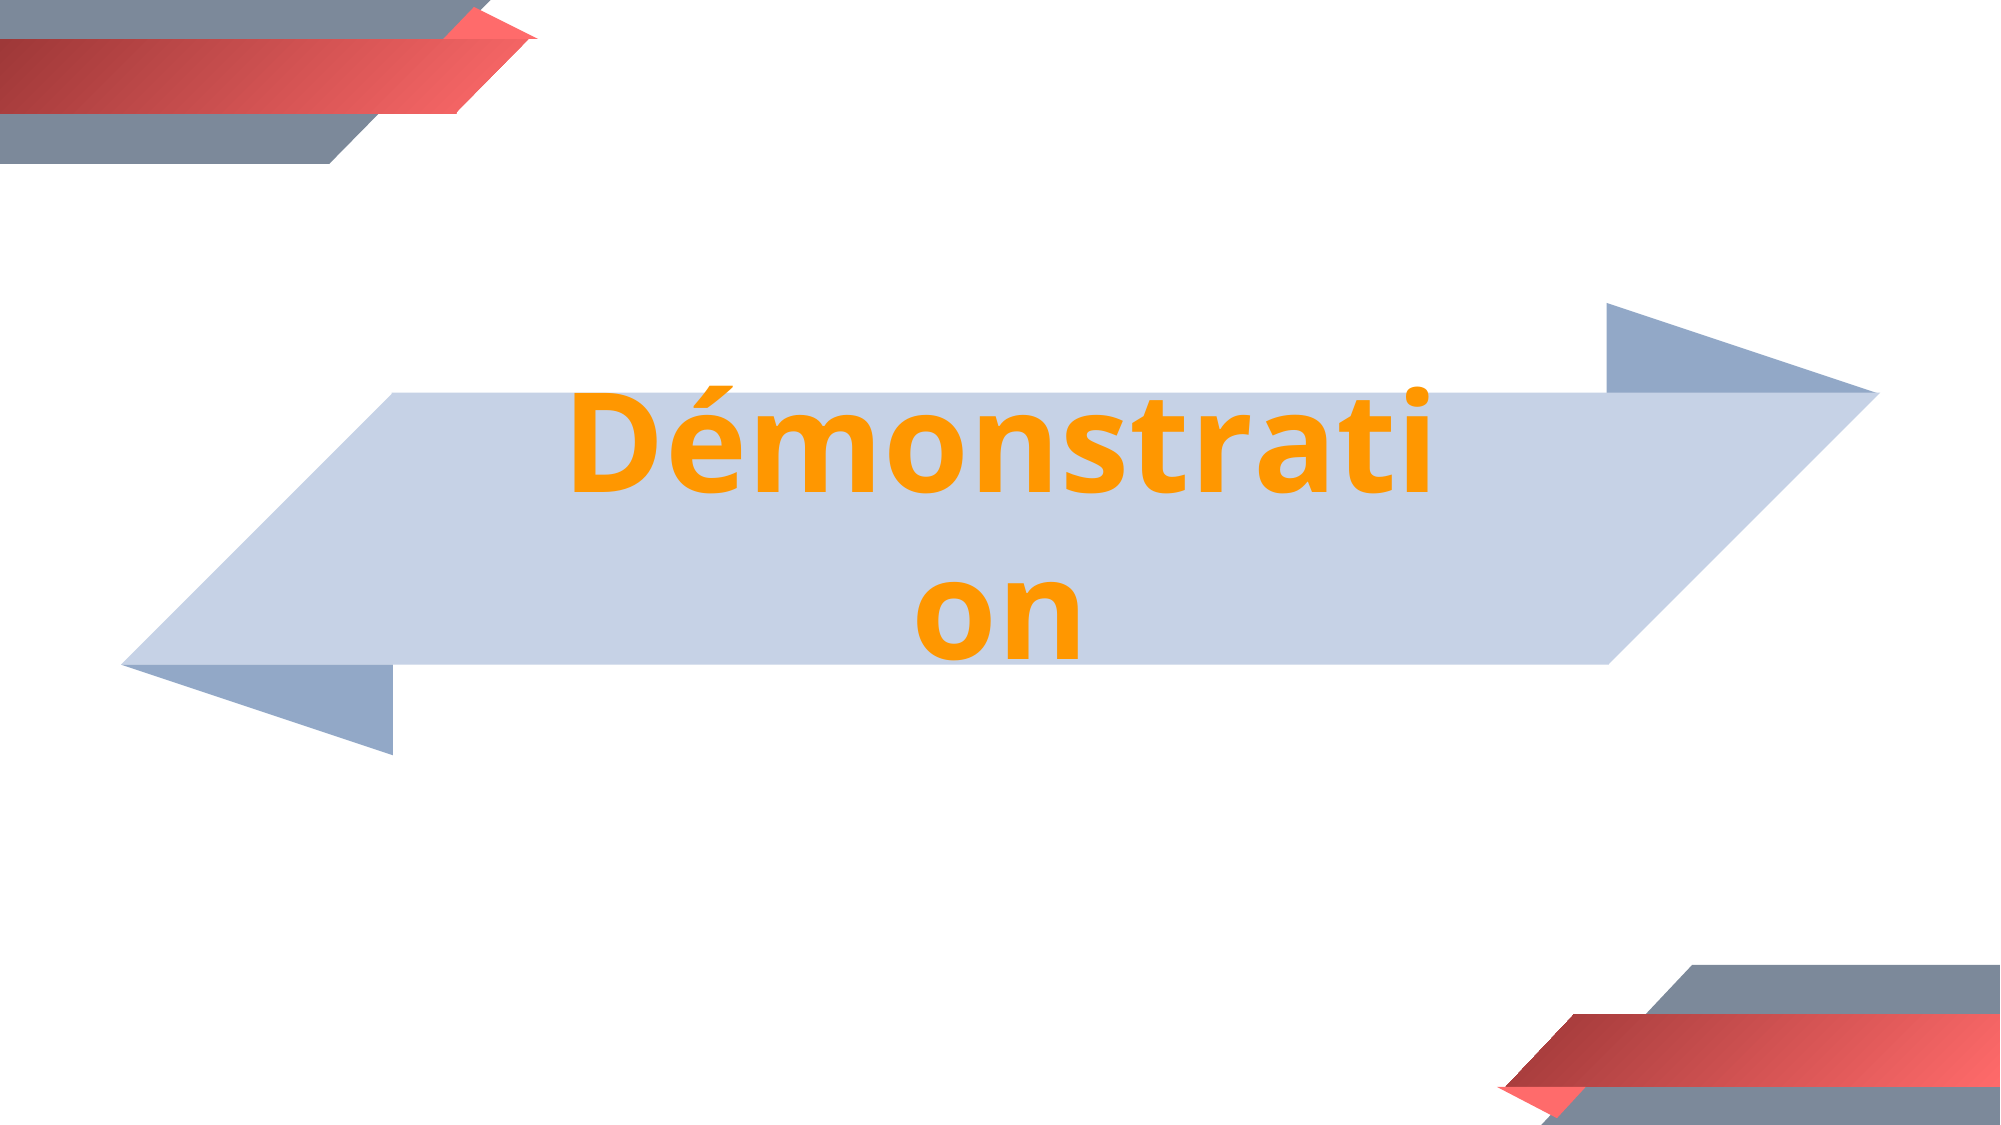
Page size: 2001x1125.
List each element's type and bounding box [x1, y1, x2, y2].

text_box [1496, 964, 2000, 1125]
text_box [120, 302, 1881, 756]
text_box [0, 0, 539, 164]
